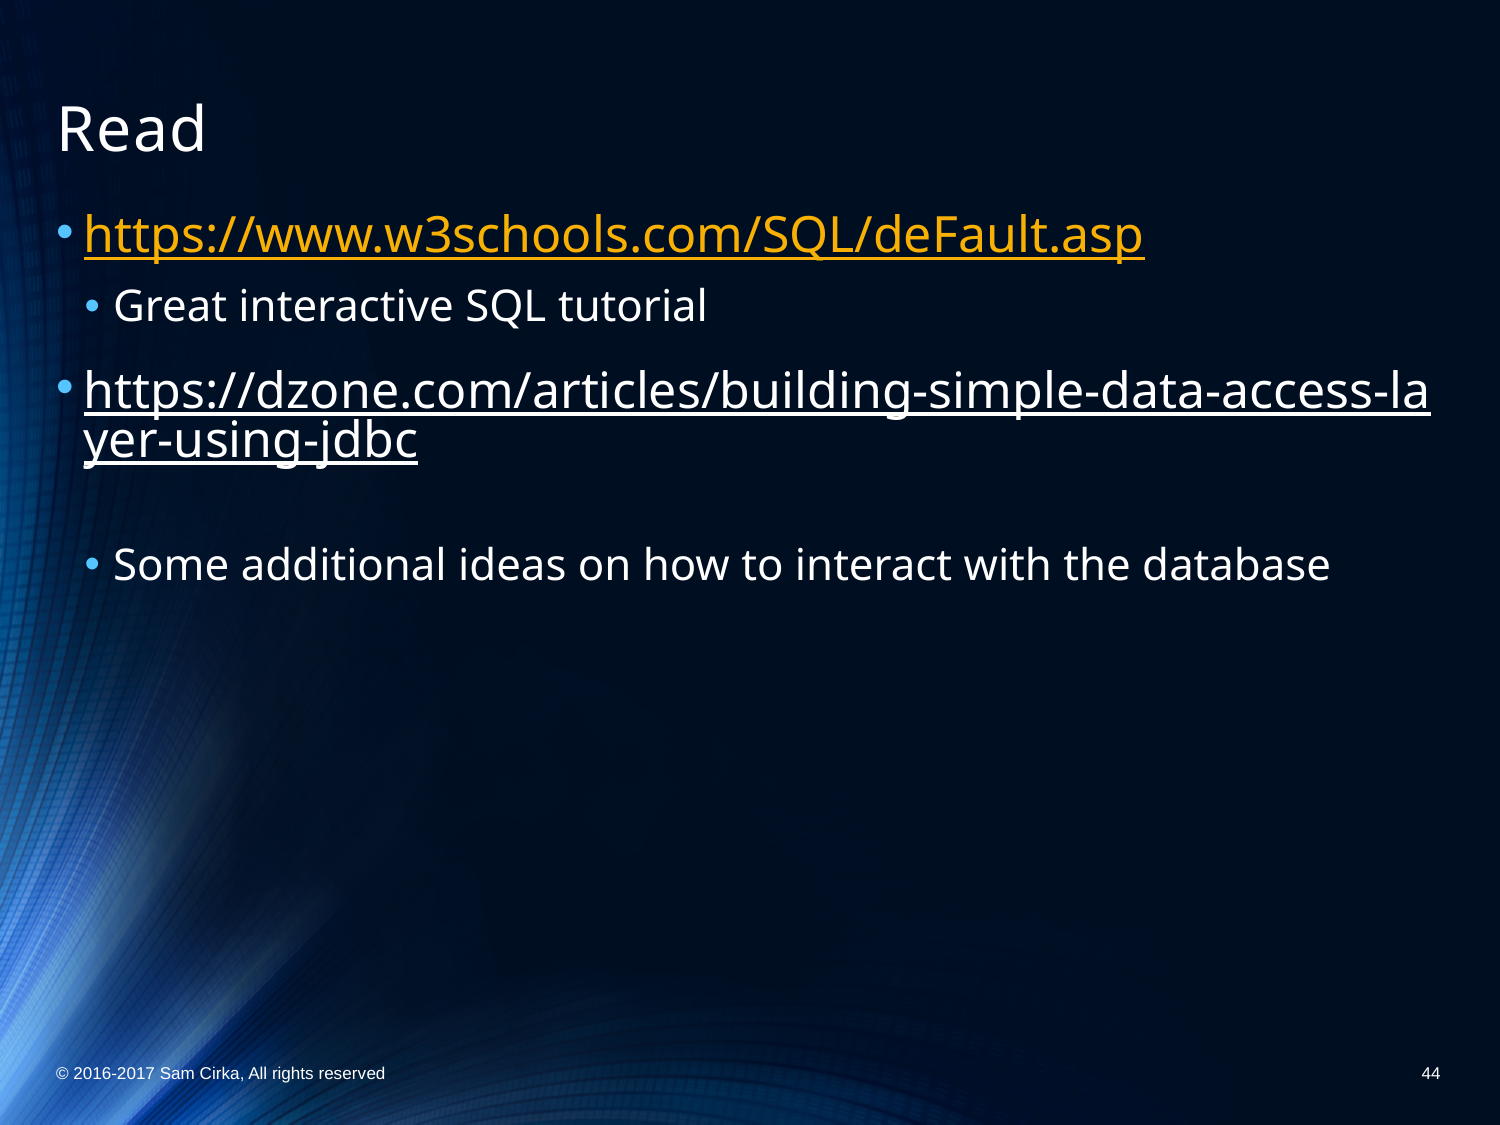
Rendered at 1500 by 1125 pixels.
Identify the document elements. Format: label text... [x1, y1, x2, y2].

footer © 2016-2017 Sam Cirka, All rights reserved [41, 1050, 848, 1096]
picture [0, 0, 1500, 1125]
list https://www.w3schools.com/SQL/deFault.asp Great interactive SQL tutorial https://dzone.com/articles/building-simple-data-access-layer-using-jdbc Some additional ideas on how to interact with the database [41, 196, 1459, 1024]
title Read [41, 62, 1459, 173]
slide_number 44 [1352, 1050, 1456, 1096]
